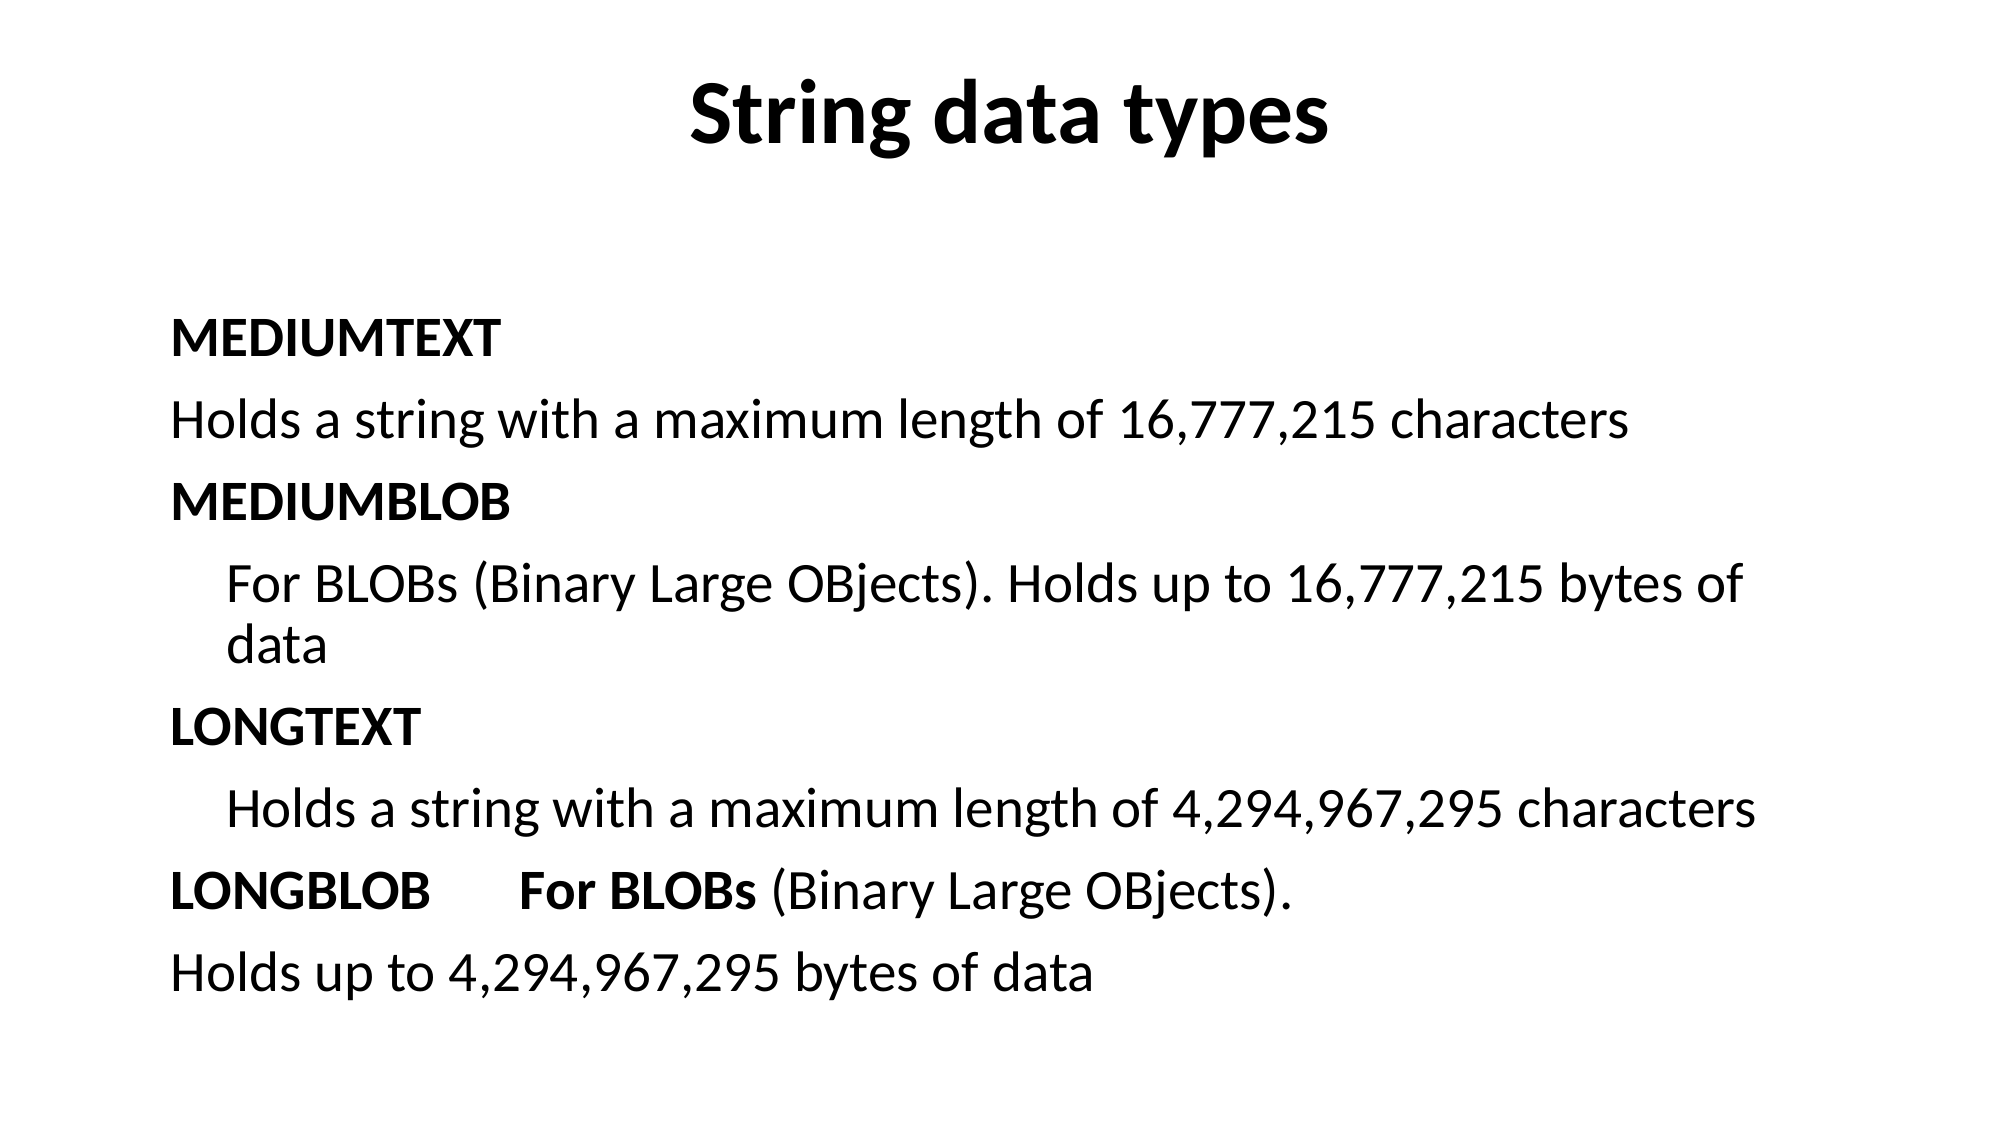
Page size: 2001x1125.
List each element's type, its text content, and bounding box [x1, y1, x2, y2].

list MEDIUMTEXT Holds a string with a maximum length of 16,777,215 characters MEDIUMBLOB For BLOBs (Binary Large OBjects). Holds up to 16,777,215 bytes of data LONGTEXT Holds a string with a maximum length of 4,294,967,295 characters LONGBLOB For BLOBs (Binary Large OBjects). Holds up to 4,294,967,295 bytes of data [137, 299, 1863, 1014]
title String data types [137, 59, 1863, 278]
